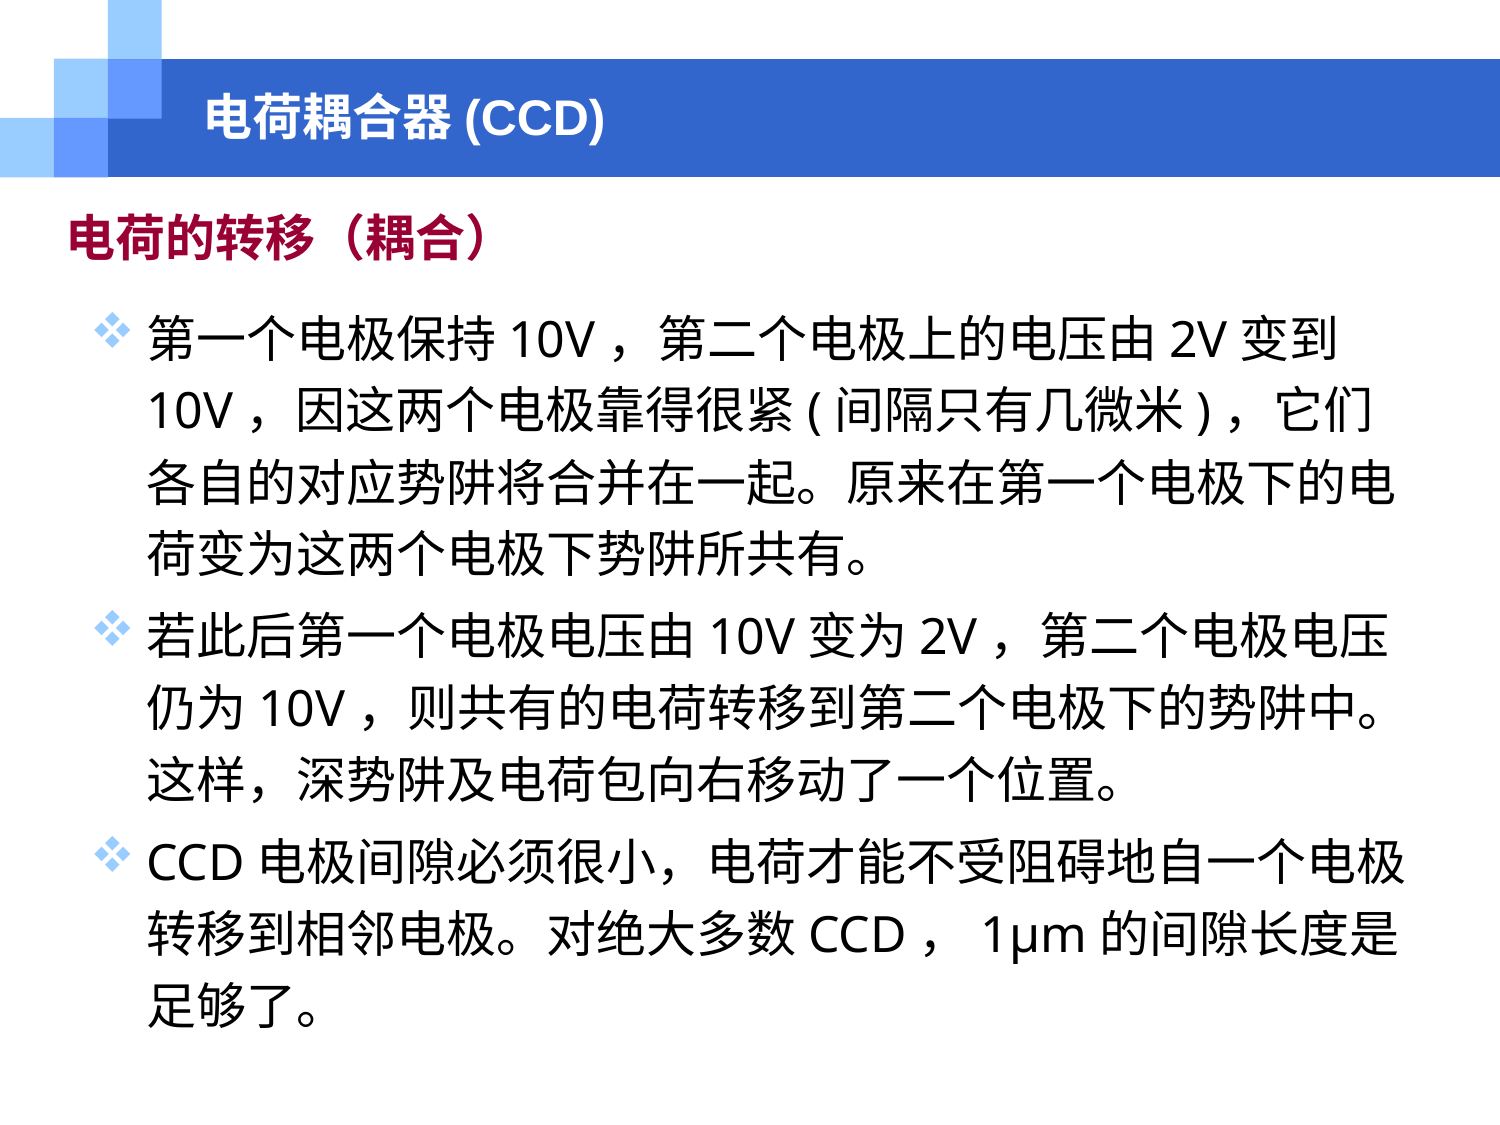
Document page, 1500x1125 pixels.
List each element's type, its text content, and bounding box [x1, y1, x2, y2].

text_box 电荷耦合器(CCD) [187, 74, 1400, 155]
title 电荷的转移（耦合） [50, 212, 1263, 260]
list 第一个电极保持10V，第二个电极上的电压由2V变到10V，因这两个电极靠得很紧(间隔只有几微米)，它们各自的对应势阱将合并在一起。原来在第一个电极下的电荷变为这两个电极下势阱所共有。 若此后第一个电极电压由10V变为2V，第二个电极电压仍为10V，则共有的电荷转移到第二个电极下的势阱中。这样，深势阱及电荷包向右移动了一个位置。 CCD电极间隙必须很小，电荷才能不受阻碍地自一个电极转移到相邻电极。对绝大多数CCD，1μm的间隙长度是足够了。 [75, 287, 1438, 1088]
